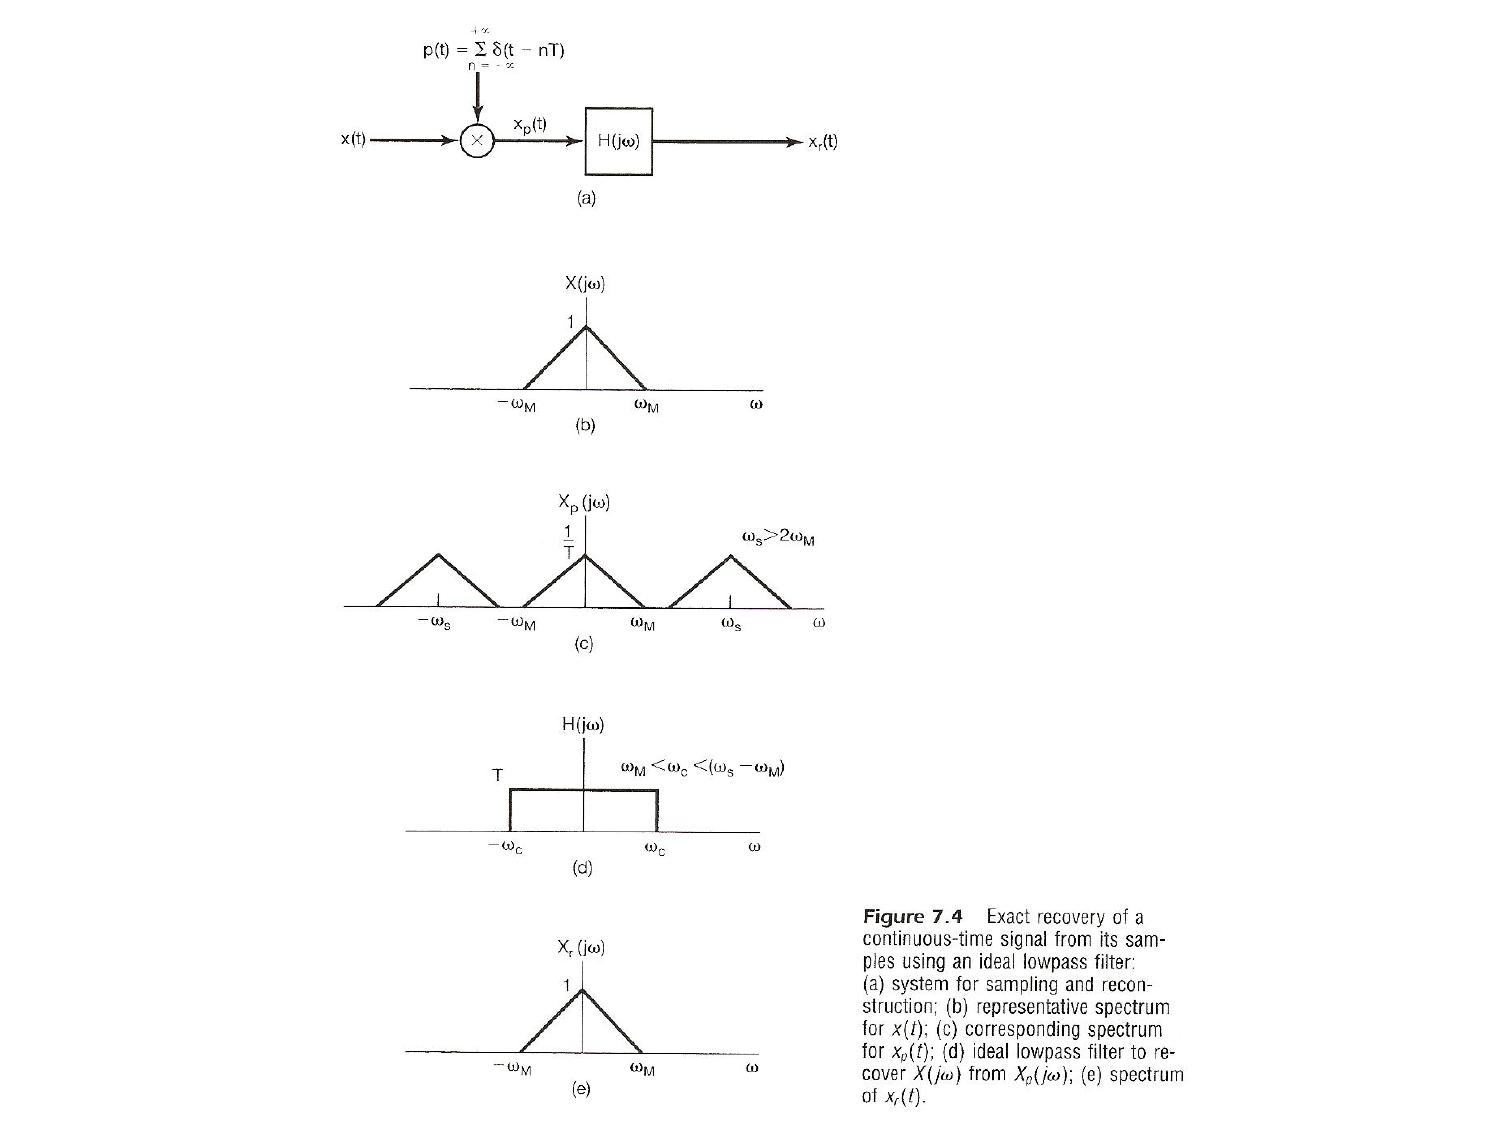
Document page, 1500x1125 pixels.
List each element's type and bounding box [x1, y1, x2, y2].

picture [324, 15, 1194, 1115]
